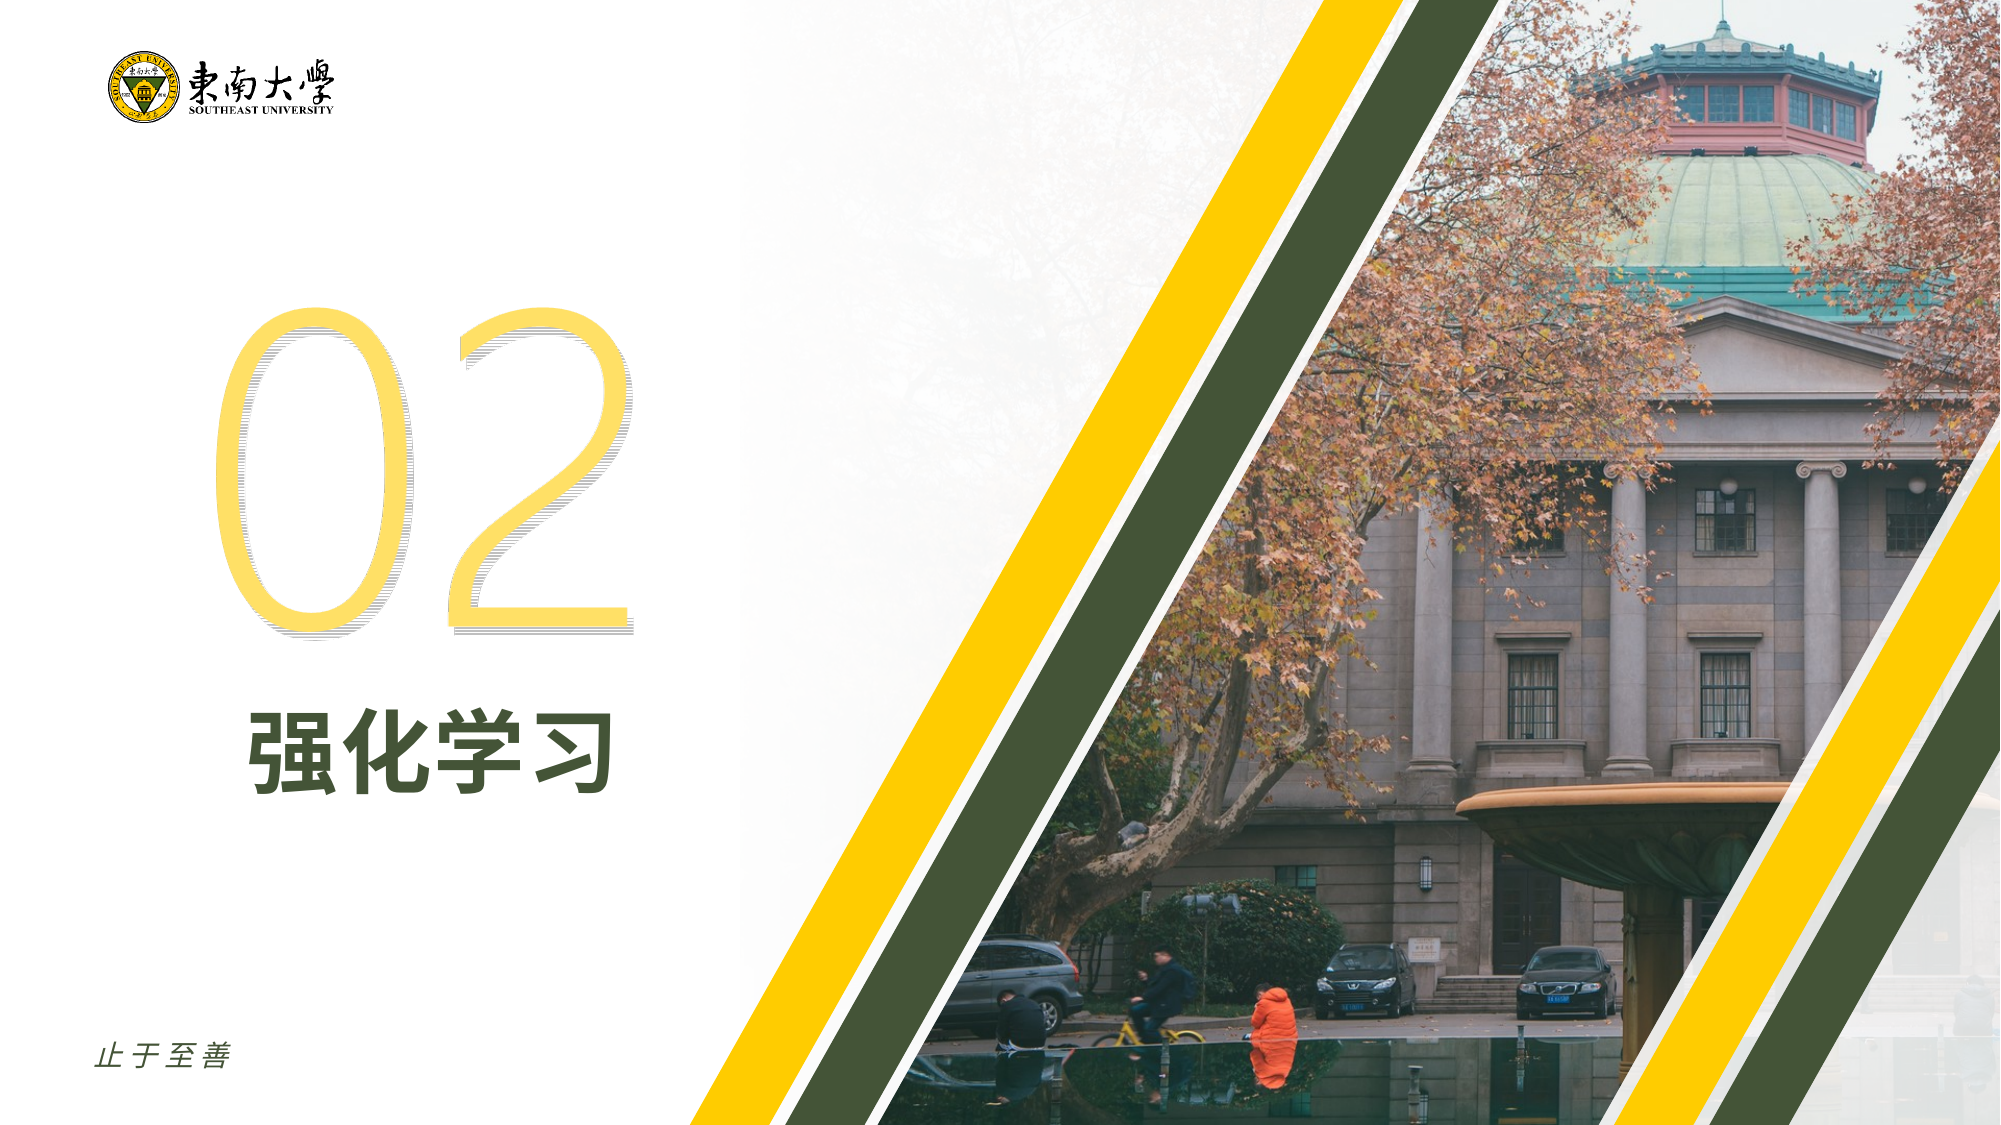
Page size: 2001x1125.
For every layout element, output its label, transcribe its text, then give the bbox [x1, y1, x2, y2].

picture [182, 220, 672, 747]
picture [108, 51, 334, 123]
list 强化学习 [0, 687, 881, 807]
picture [877, 0, 2000, 1125]
slide_number 止于至善 [93, 1025, 642, 1085]
